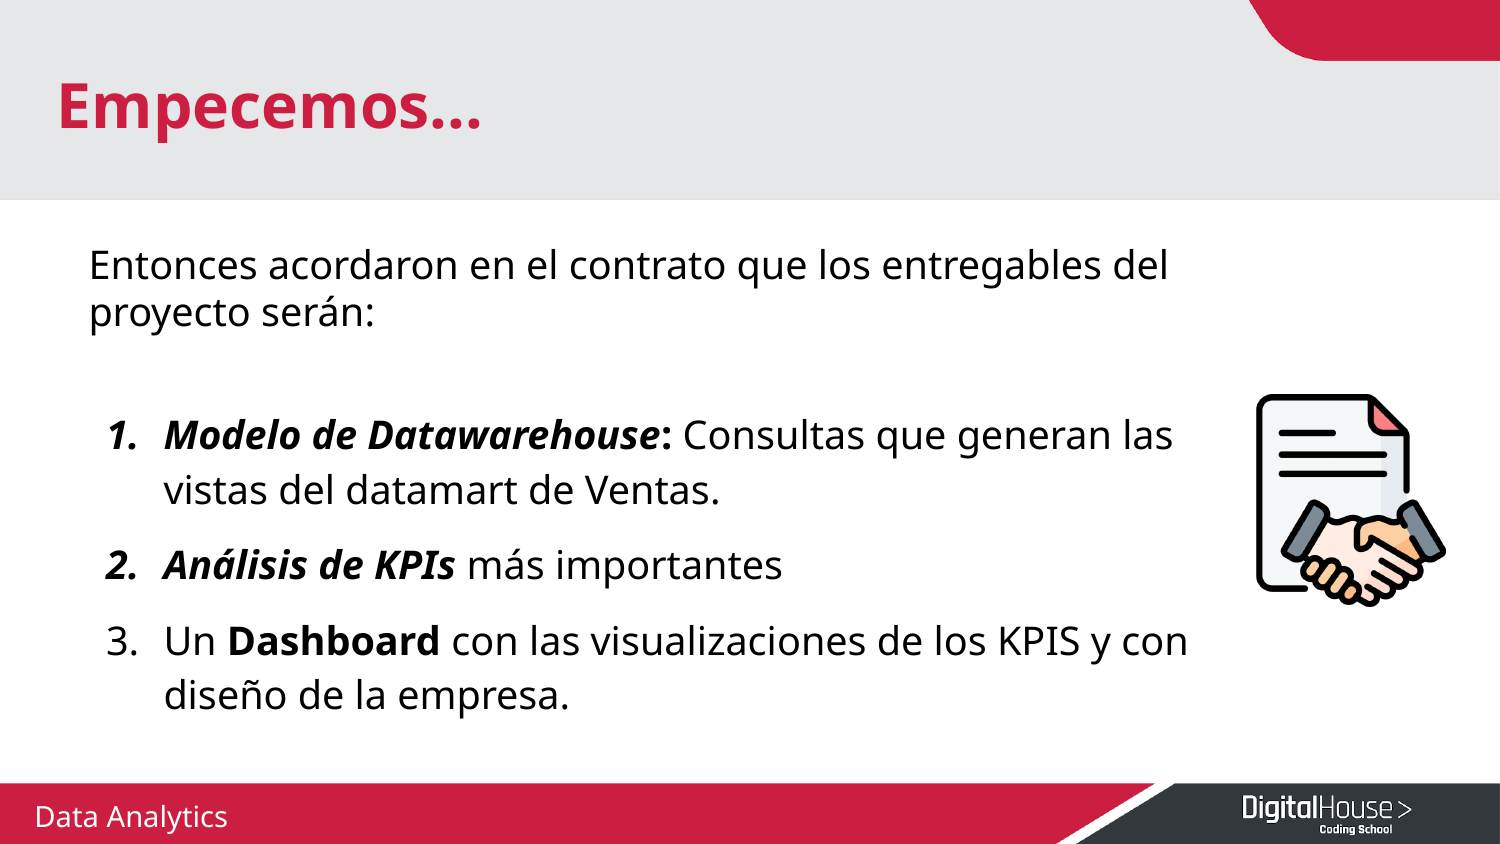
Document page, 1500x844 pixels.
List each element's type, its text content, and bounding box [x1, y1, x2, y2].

picture [0, 0, 1500, 844]
title Empecemos... [42, 23, 1265, 184]
text_box Entonces acordaron en el contrato que los entregables del proyecto serán: Modelo de Datawarehouse: Consultas que generan las vistas del datamart de Ventas. Análisis de KPIs más importantes Un Dashboard con las visualizaciones de los KPIS y con diseño de la empresa. [73, 232, 1297, 636]
